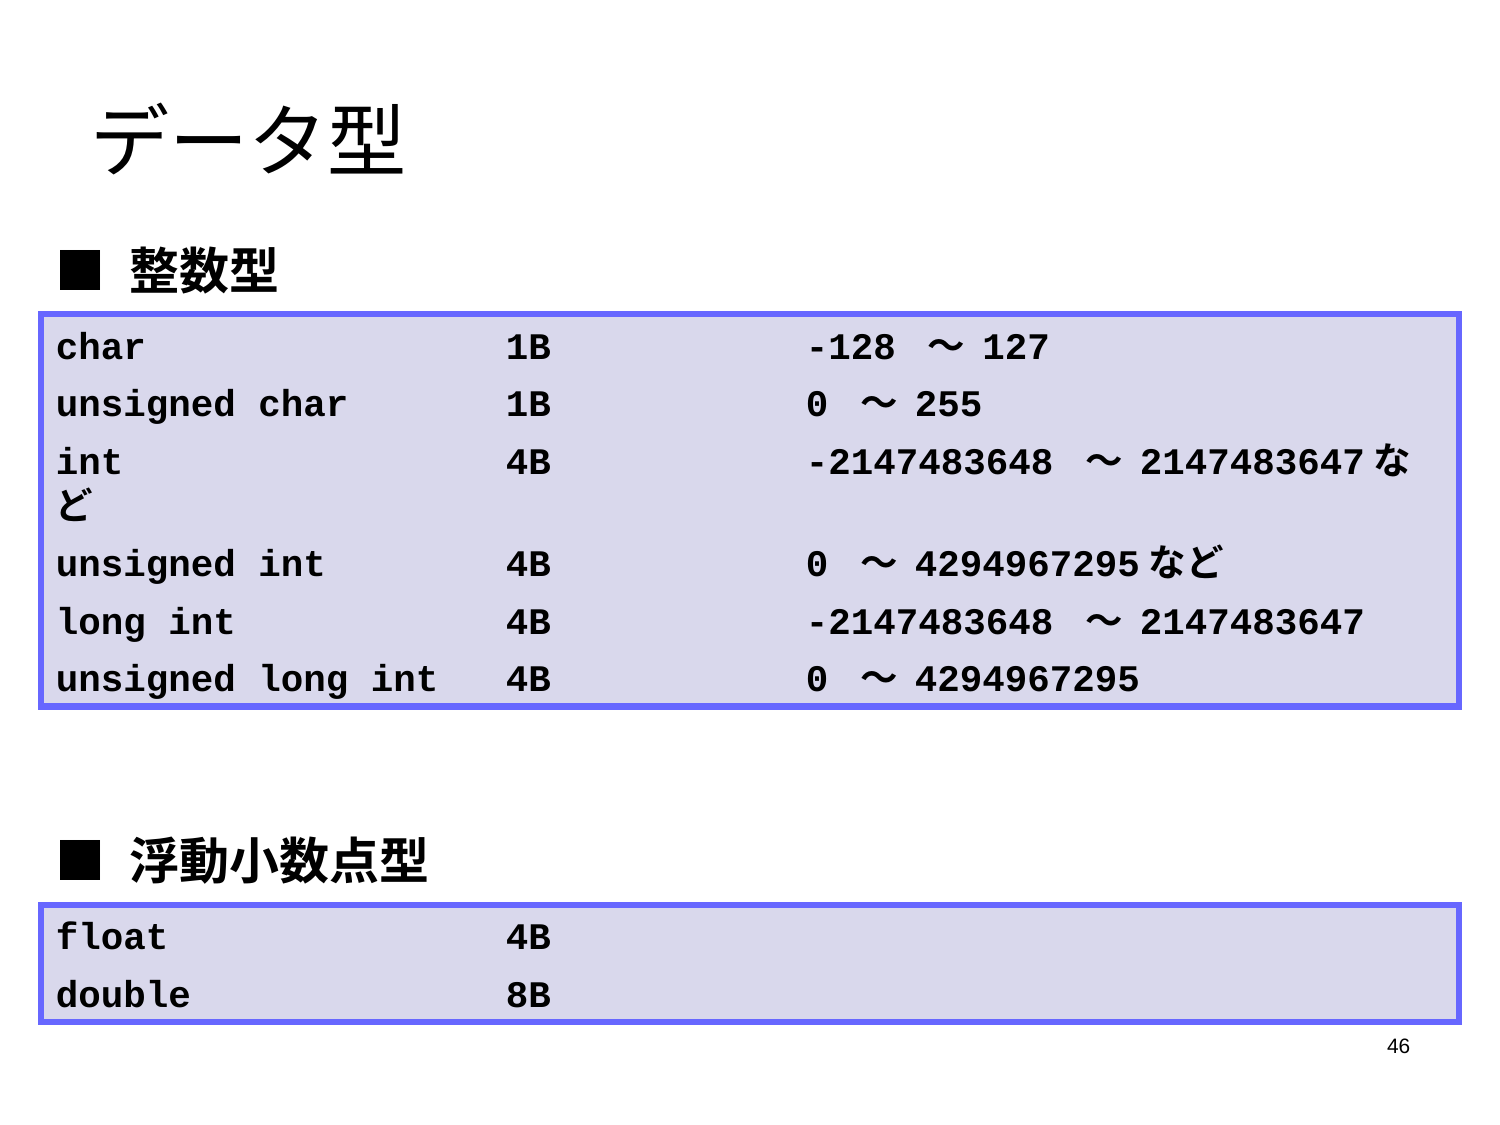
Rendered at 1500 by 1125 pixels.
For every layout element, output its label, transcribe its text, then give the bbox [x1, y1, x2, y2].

text_box ■ 浮動小数点型 [41, 822, 504, 898]
text_box ■ 整数型 [41, 231, 379, 307]
text_box char 1B -128 ～ 127 unsigned char 1B 0 ～ 255 int 4B -2147483648 ～ 2147483647など unsigned int 4B 0 ～ 4294967295など long int 4B -2147483648 ～ 2147483647 unsigned long int 4B 0 ～ 4294967295 [41, 314, 1459, 707]
title データ型 [75, 45, 1425, 233]
slide_number 46 [1074, 1024, 1426, 1101]
text_box float 4B double 8B [41, 904, 1459, 1023]
